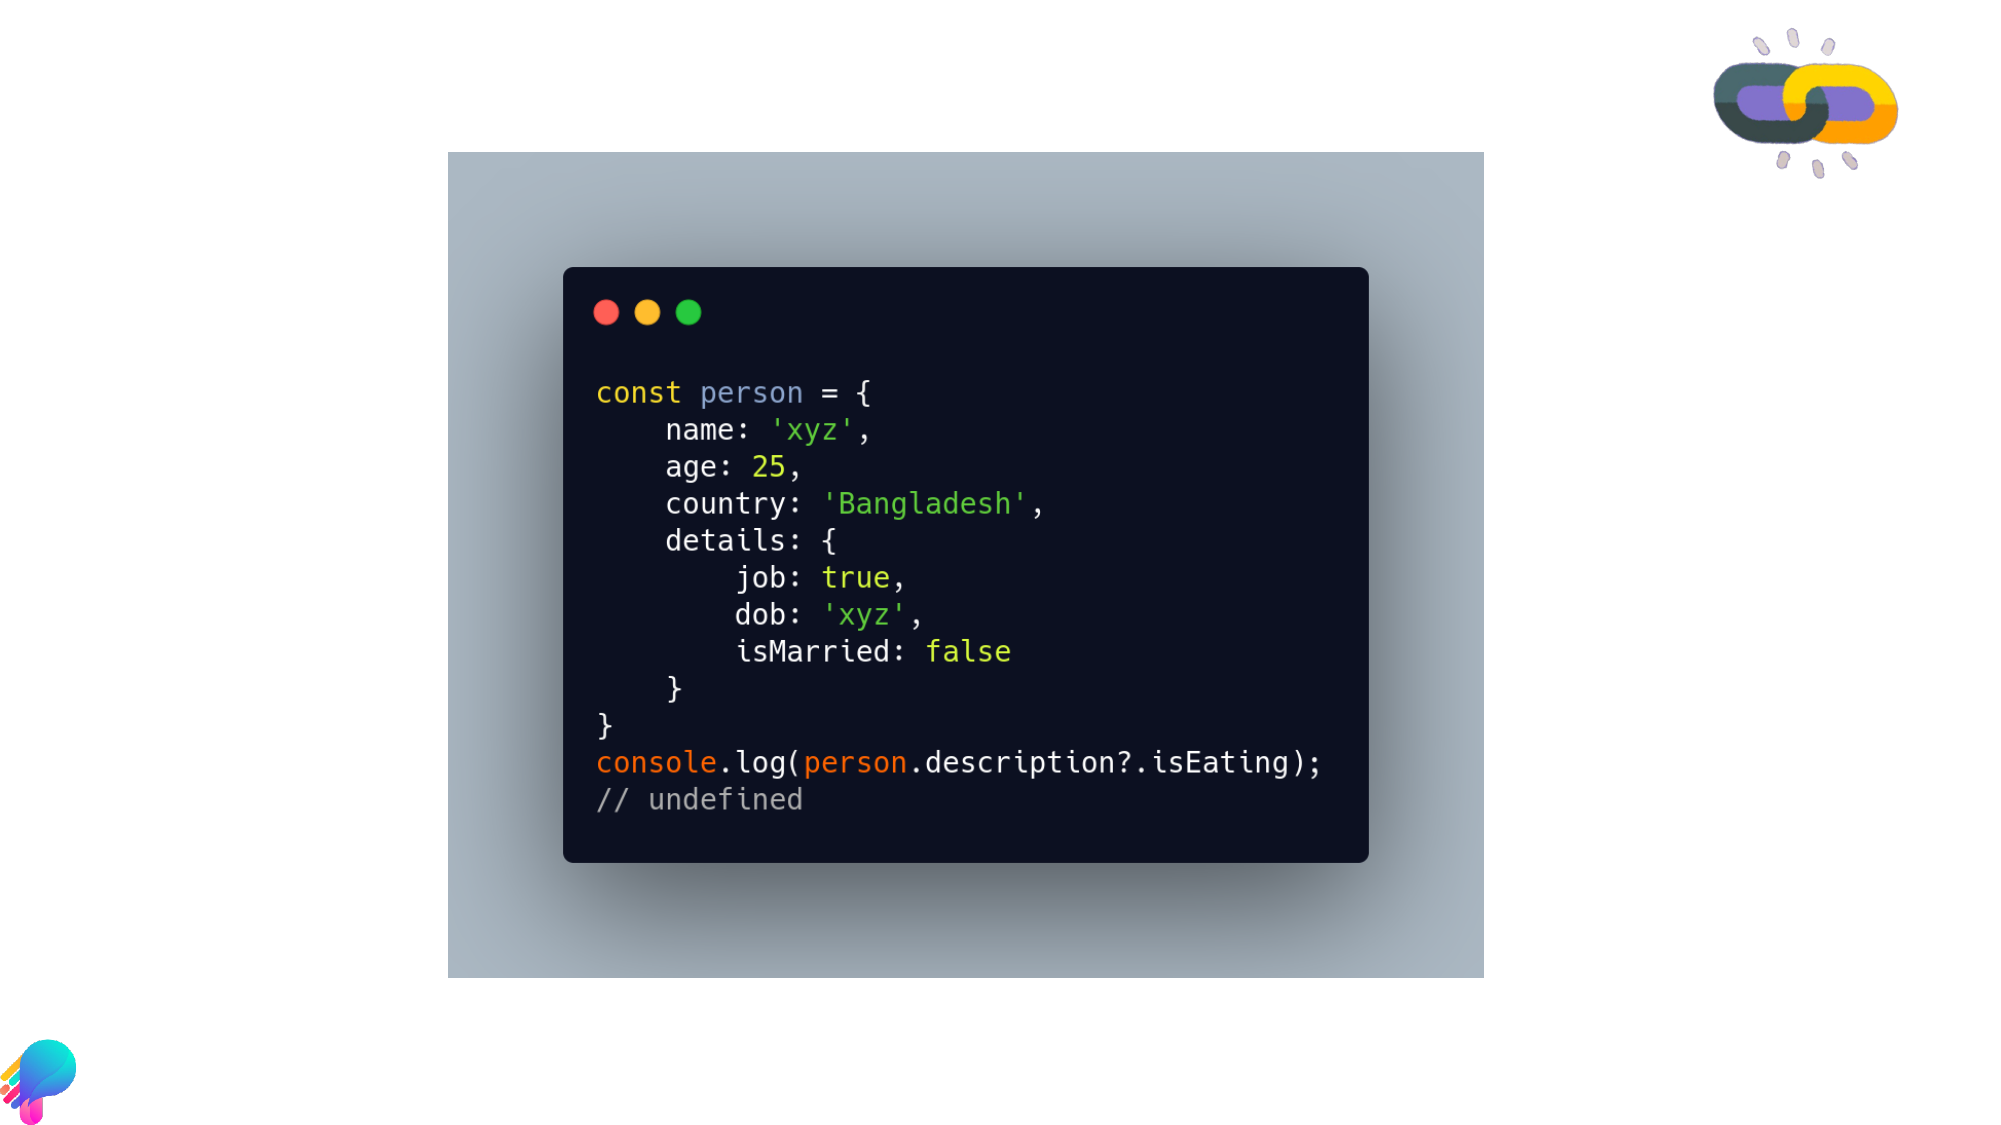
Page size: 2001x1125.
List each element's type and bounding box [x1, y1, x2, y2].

picture [0, 1038, 77, 1125]
picture [1676, 0, 1922, 216]
picture [447, 151, 1484, 979]
